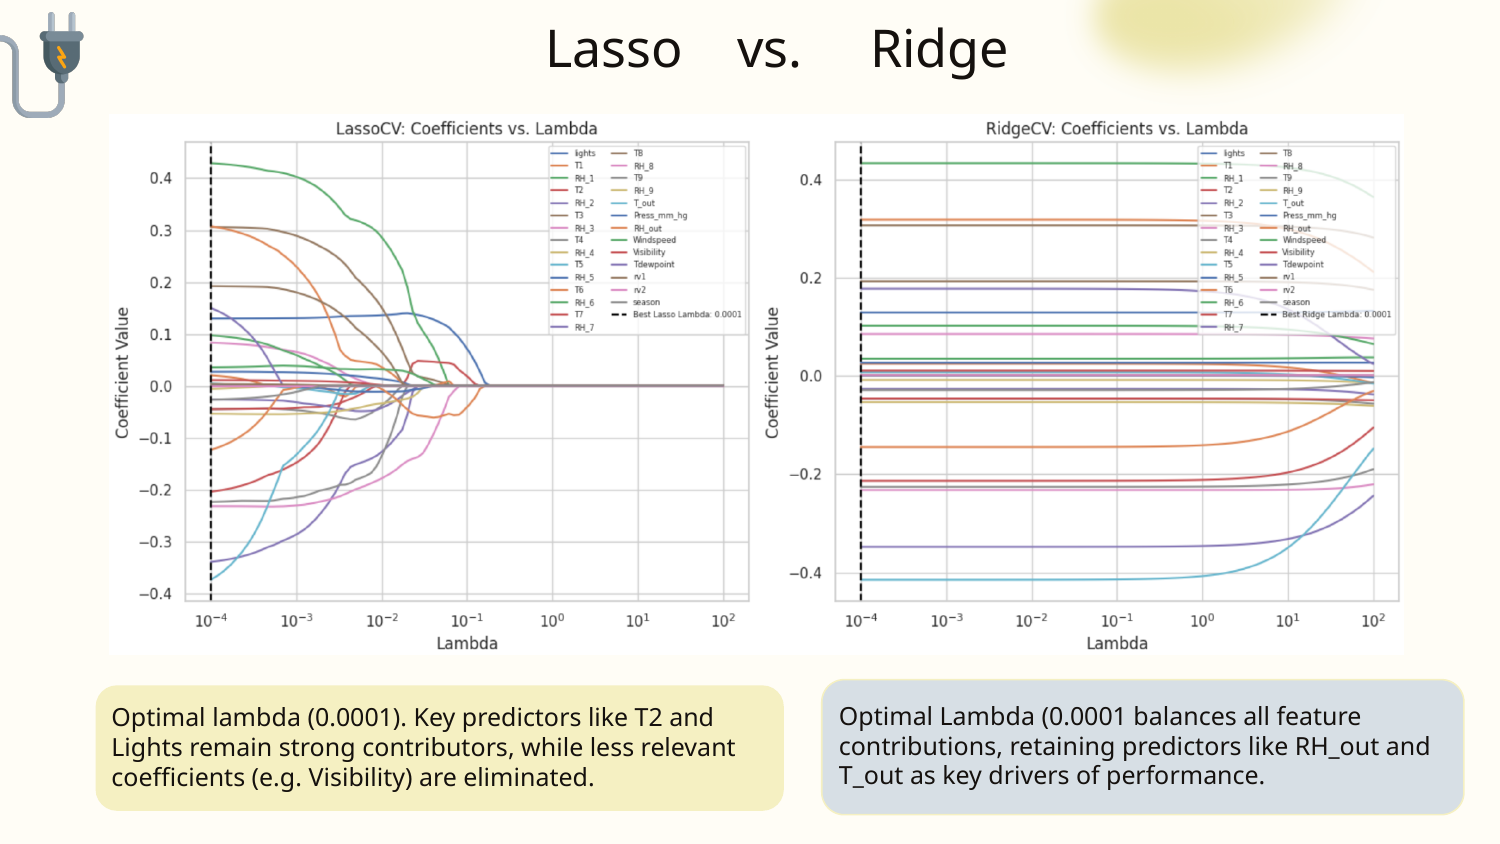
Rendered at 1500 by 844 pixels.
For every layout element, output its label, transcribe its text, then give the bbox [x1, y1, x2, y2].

picture [0, 12, 85, 119]
picture [109, 0, 1475, 655]
text_box [830, 679, 1455, 684]
text_box [101, 803, 778, 811]
text_box [821, 694, 1464, 815]
text_box Optimal Lambda (0.0001 balances all feature contributions, retaining predictors like RH_out and T_out as key drivers of performance. [823, 684, 1481, 798]
text_box Optimal lambda (0.0001). Key predictors like T2 and Lights remain strong contributors, while less relevant coefficients (e.g. Visibility) are eliminated. [96, 686, 784, 803]
title Lasso vs. Ridge [144, 0, 1411, 90]
